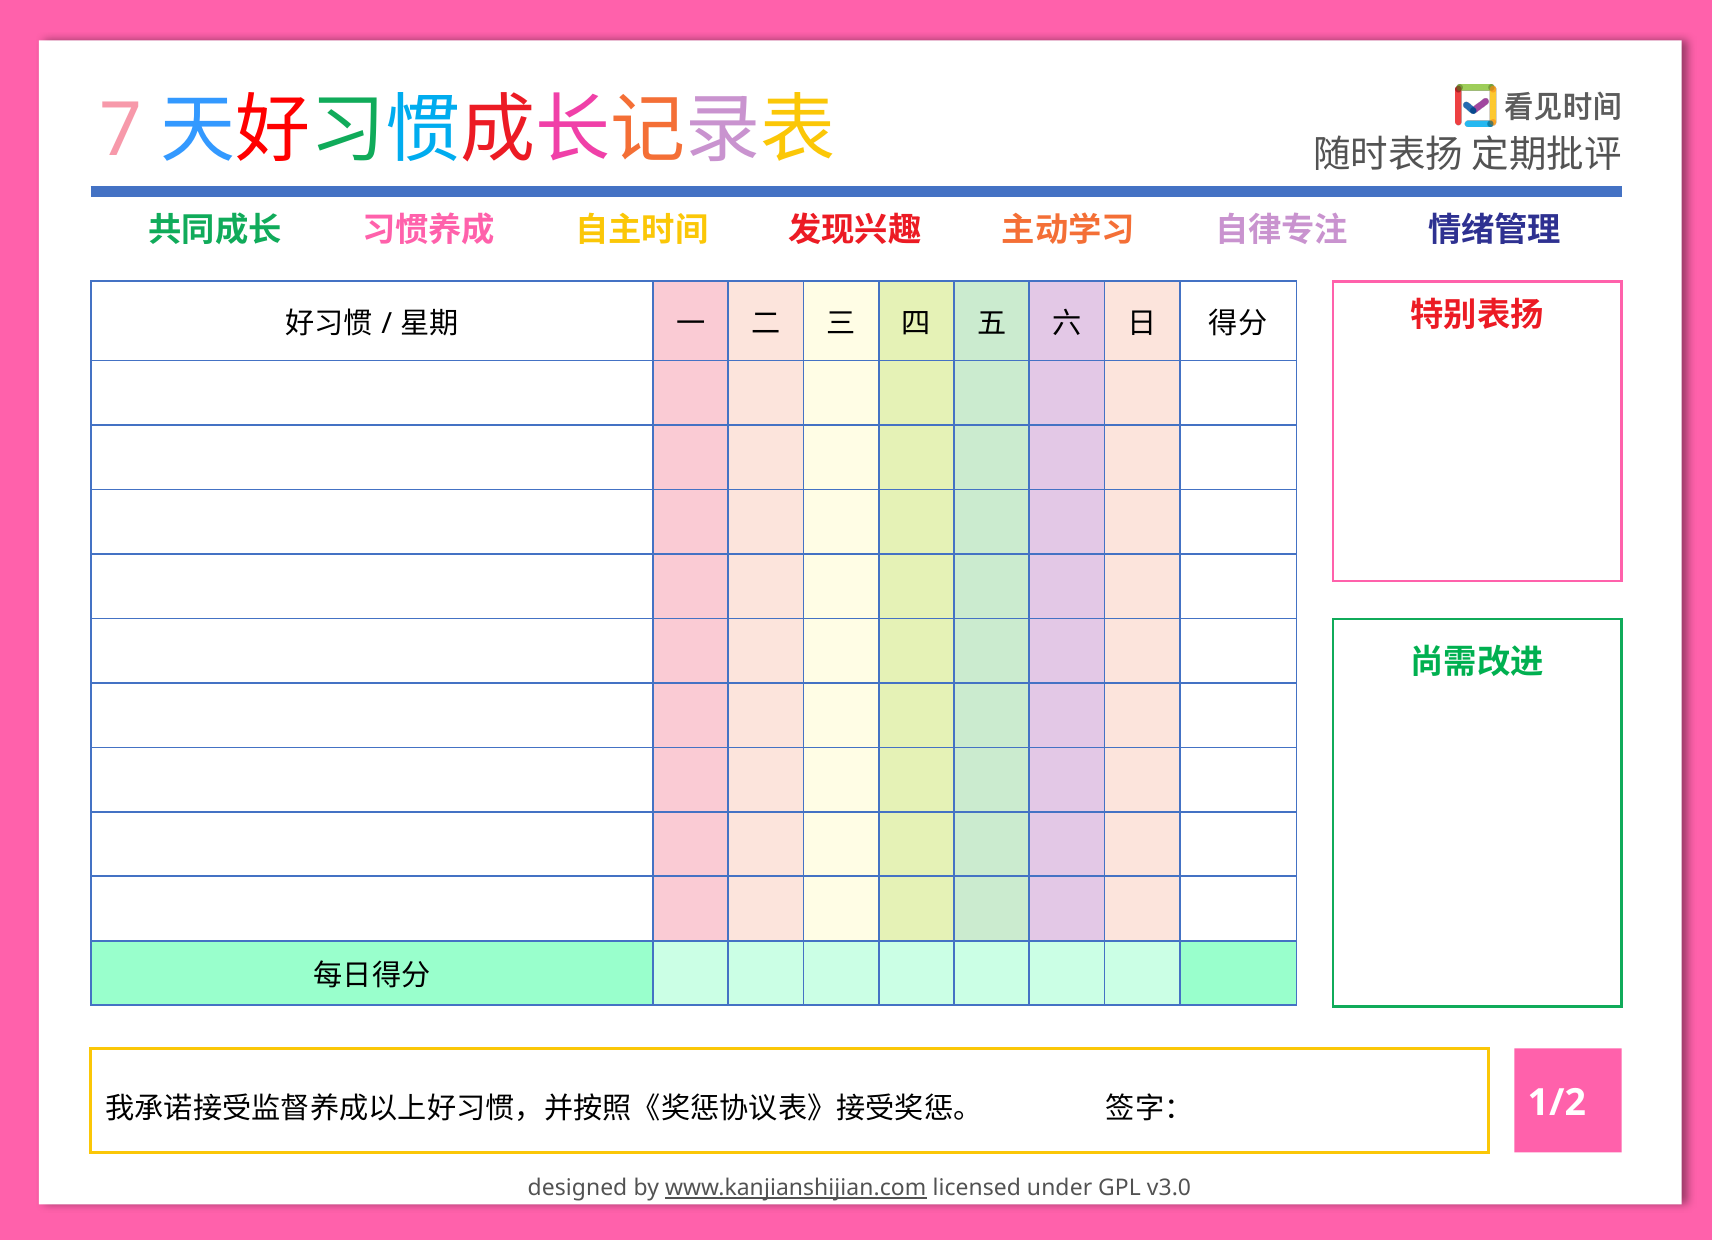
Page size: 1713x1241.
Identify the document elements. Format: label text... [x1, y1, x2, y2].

table_cell [880, 813, 953, 875]
table_cell [654, 877, 727, 940]
table_cell [955, 813, 1028, 875]
table_cell [880, 942, 953, 1004]
table_cell [1181, 361, 1296, 424]
table_cell [1105, 684, 1179, 747]
picture [1455, 84, 1622, 127]
table_cell [955, 490, 1028, 553]
table_cell [880, 877, 953, 940]
table_cell [955, 942, 1028, 1004]
table_cell [729, 684, 803, 747]
text_box 随时表扬 定期批评 [1298, 122, 1637, 183]
table_cell [955, 877, 1028, 940]
text_box [1332, 618, 1623, 1007]
table_cell [92, 426, 652, 489]
table_cell [804, 619, 878, 682]
table_cell [1030, 942, 1104, 1004]
table_cell [654, 813, 727, 875]
table_cell [955, 555, 1028, 618]
table_cell [1030, 490, 1104, 553]
table_cell [880, 684, 953, 747]
table_cell [729, 361, 803, 424]
table_cell [880, 748, 953, 811]
table_cell [1030, 619, 1104, 682]
table_cell [804, 490, 878, 553]
table_cell [1105, 490, 1179, 553]
table_cell [1181, 942, 1296, 1004]
table_cell [880, 490, 953, 553]
text_box [1513, 1130, 1623, 1153]
text_box 7天好习惯成长记录表 [85, 73, 851, 178]
table_cell [654, 490, 727, 553]
table_header 得分 [1181, 282, 1296, 360]
table_cell [1030, 426, 1104, 489]
table_cell [1030, 748, 1104, 811]
table_header 日 [1105, 282, 1179, 360]
table_cell [955, 361, 1028, 424]
table_cell [1105, 426, 1179, 489]
table_header 好习惯/星期 [92, 282, 652, 360]
table_header 三 [804, 282, 878, 360]
table_header 六 [1030, 282, 1104, 360]
table_cell [955, 426, 1028, 489]
table_cell [92, 555, 652, 618]
table_cell [729, 748, 803, 811]
text_box 特别表扬 [1395, 286, 1559, 341]
table_cell [1181, 684, 1296, 747]
table_cell [1105, 748, 1179, 811]
table_cell [654, 426, 727, 489]
table_cell [955, 619, 1028, 682]
table_cell [92, 748, 652, 811]
table_cell [955, 748, 1028, 811]
table_cell 每日得分 [92, 942, 652, 1004]
table_cell [654, 619, 727, 682]
table_cell [804, 877, 878, 940]
table_cell [92, 813, 652, 875]
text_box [134, 200, 1577, 257]
table_cell [804, 748, 878, 811]
table_cell [654, 361, 727, 424]
table_cell [729, 942, 803, 1004]
table_cell [1105, 813, 1179, 875]
table_cell [804, 684, 878, 747]
table_cell [92, 619, 652, 682]
table_cell [804, 361, 878, 424]
table_cell [729, 813, 803, 875]
table_cell [1181, 813, 1296, 875]
table_cell [654, 942, 727, 1004]
table_cell [92, 490, 652, 553]
table_cell [729, 877, 803, 940]
table_cell [729, 555, 803, 618]
text_box 1/2 [1512, 1070, 1663, 1130]
table_cell [880, 361, 953, 424]
text_box [1513, 1047, 1623, 1070]
table_cell [1105, 942, 1179, 1004]
table_cell [880, 426, 953, 489]
table_cell [880, 619, 953, 682]
table_cell [1030, 684, 1104, 747]
text_box 我承诺接受监督养成以上好习惯，并按照《奖惩协议表》接受奖惩。 签字： [90, 1082, 1489, 1133]
table_cell [1105, 619, 1179, 682]
table_cell [804, 942, 878, 1004]
text_box [90, 1047, 1489, 1082]
table_cell [804, 426, 878, 489]
table_header 四 [880, 282, 953, 360]
table_cell [729, 619, 803, 682]
table_cell [654, 748, 727, 811]
table_cell [729, 426, 803, 489]
table_cell [1181, 426, 1296, 489]
table_header 五 [955, 282, 1028, 360]
table_cell [804, 813, 878, 875]
table_cell [1105, 361, 1179, 424]
table_cell [955, 684, 1028, 747]
table_cell [1030, 813, 1104, 875]
text_box [1332, 280, 1623, 582]
text_box [90, 1133, 1489, 1153]
table_cell [1030, 877, 1104, 940]
table_header 二 [729, 282, 803, 360]
table_cell [654, 555, 727, 618]
text_box 尚需改进 [1395, 632, 1559, 688]
text_box designed by www.kanjianshijian.com licensed under GPL v3.0 [506, 1165, 1207, 1211]
table_cell [1181, 490, 1296, 553]
table_cell [729, 490, 803, 553]
table_cell [92, 361, 652, 424]
table_cell [654, 684, 727, 747]
table_cell [880, 555, 953, 618]
table_cell [1181, 877, 1296, 940]
table_cell [1030, 361, 1104, 424]
table_cell [1181, 555, 1296, 618]
table_cell [1181, 619, 1296, 682]
table_cell [804, 555, 878, 618]
table_cell [92, 684, 652, 747]
table_cell [1105, 877, 1179, 940]
table_cell [1181, 748, 1296, 811]
table_cell [92, 877, 652, 940]
table_cell [1030, 555, 1104, 618]
table_header 一 [654, 282, 727, 360]
table_cell [1105, 555, 1179, 618]
